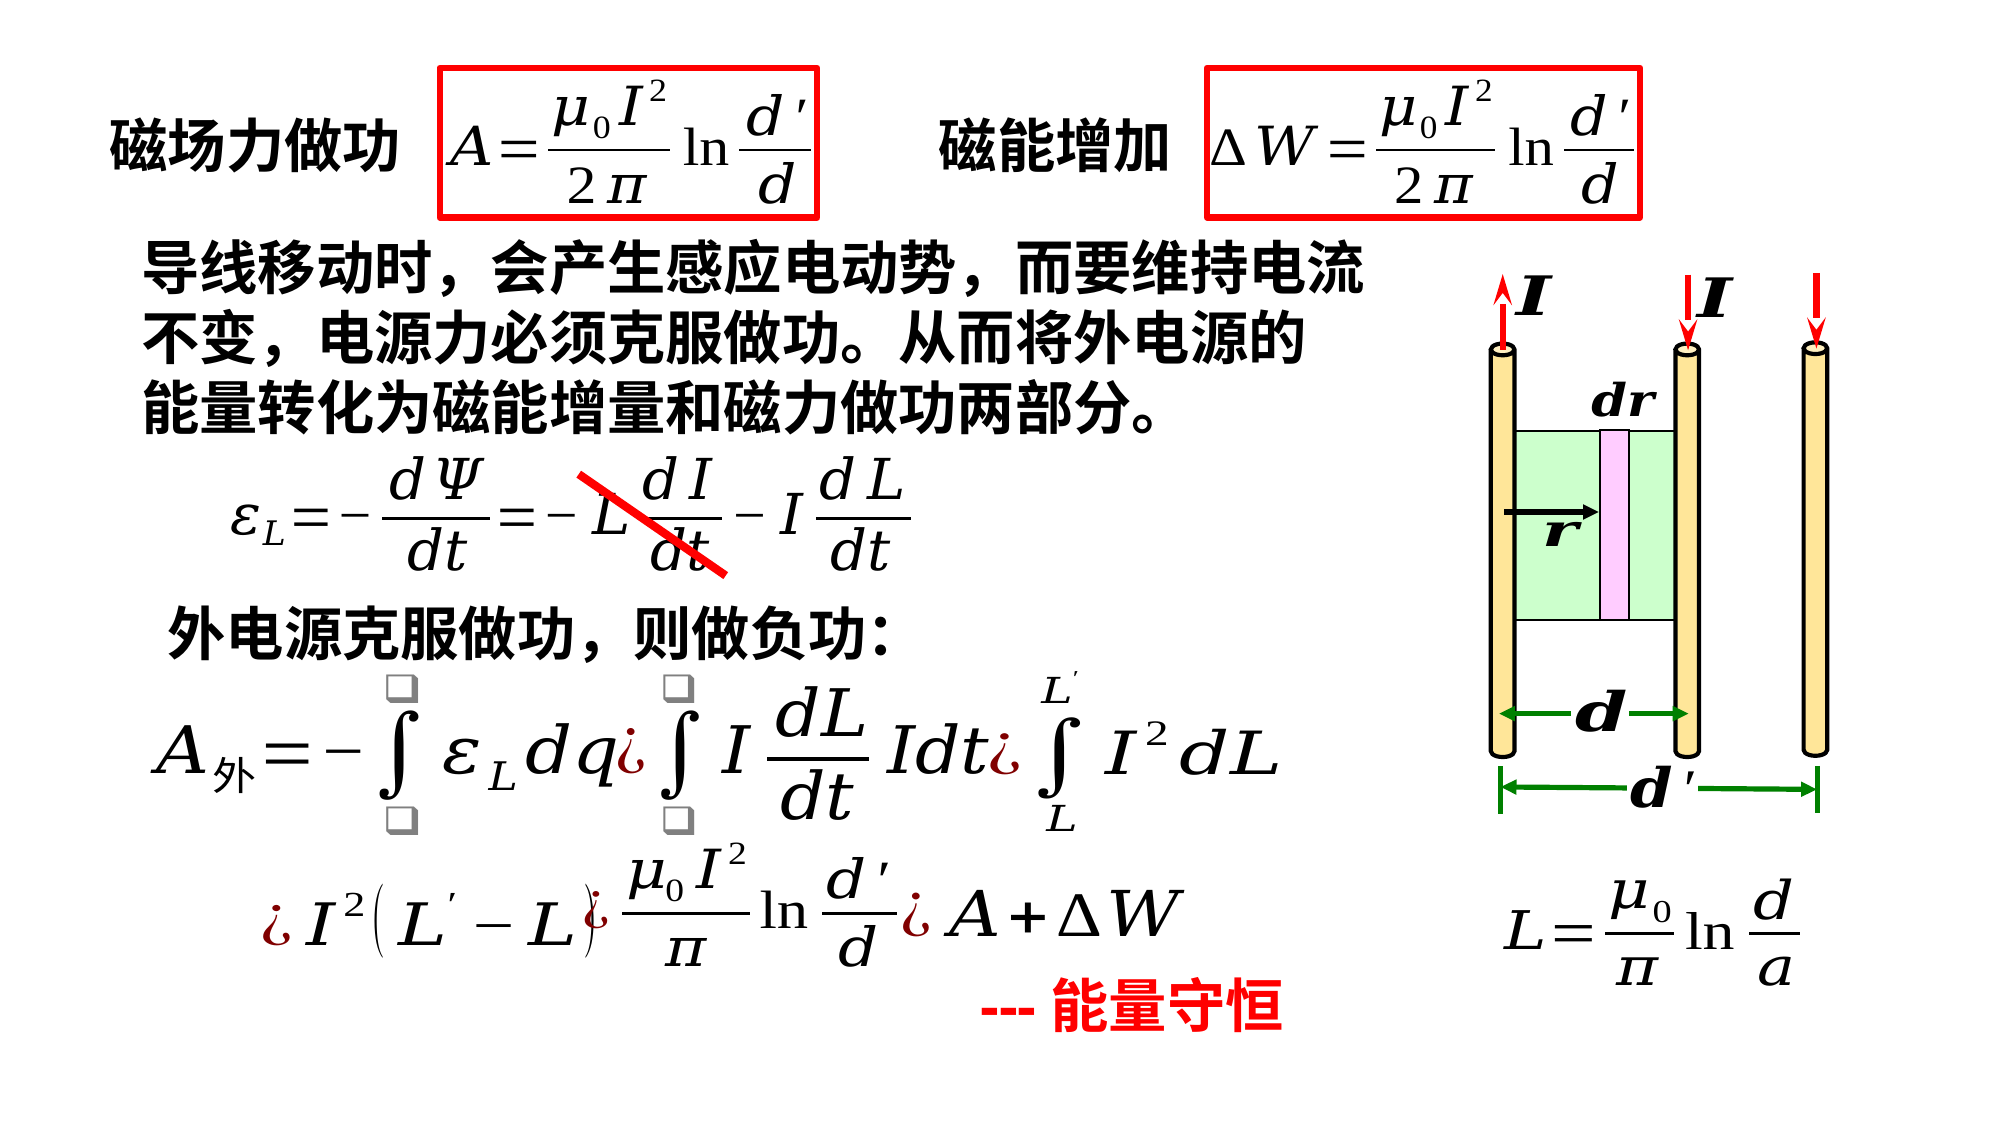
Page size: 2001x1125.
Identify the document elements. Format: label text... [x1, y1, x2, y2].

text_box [1501, 786, 1817, 790]
text_box [1599, 429, 1630, 621]
text_box [1489, 342, 1516, 759]
text_box ---能量守恒 [965, 961, 1299, 1047]
text_box [1802, 341, 1829, 757]
text_box [1516, 430, 1599, 511]
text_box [578, 474, 726, 576]
text_box 磁能增加 [924, 101, 1187, 187]
text_box [1630, 430, 1674, 621]
text_box [1674, 342, 1701, 759]
text_box [1516, 513, 1599, 621]
text_box 磁场力做功 [94, 101, 416, 187]
